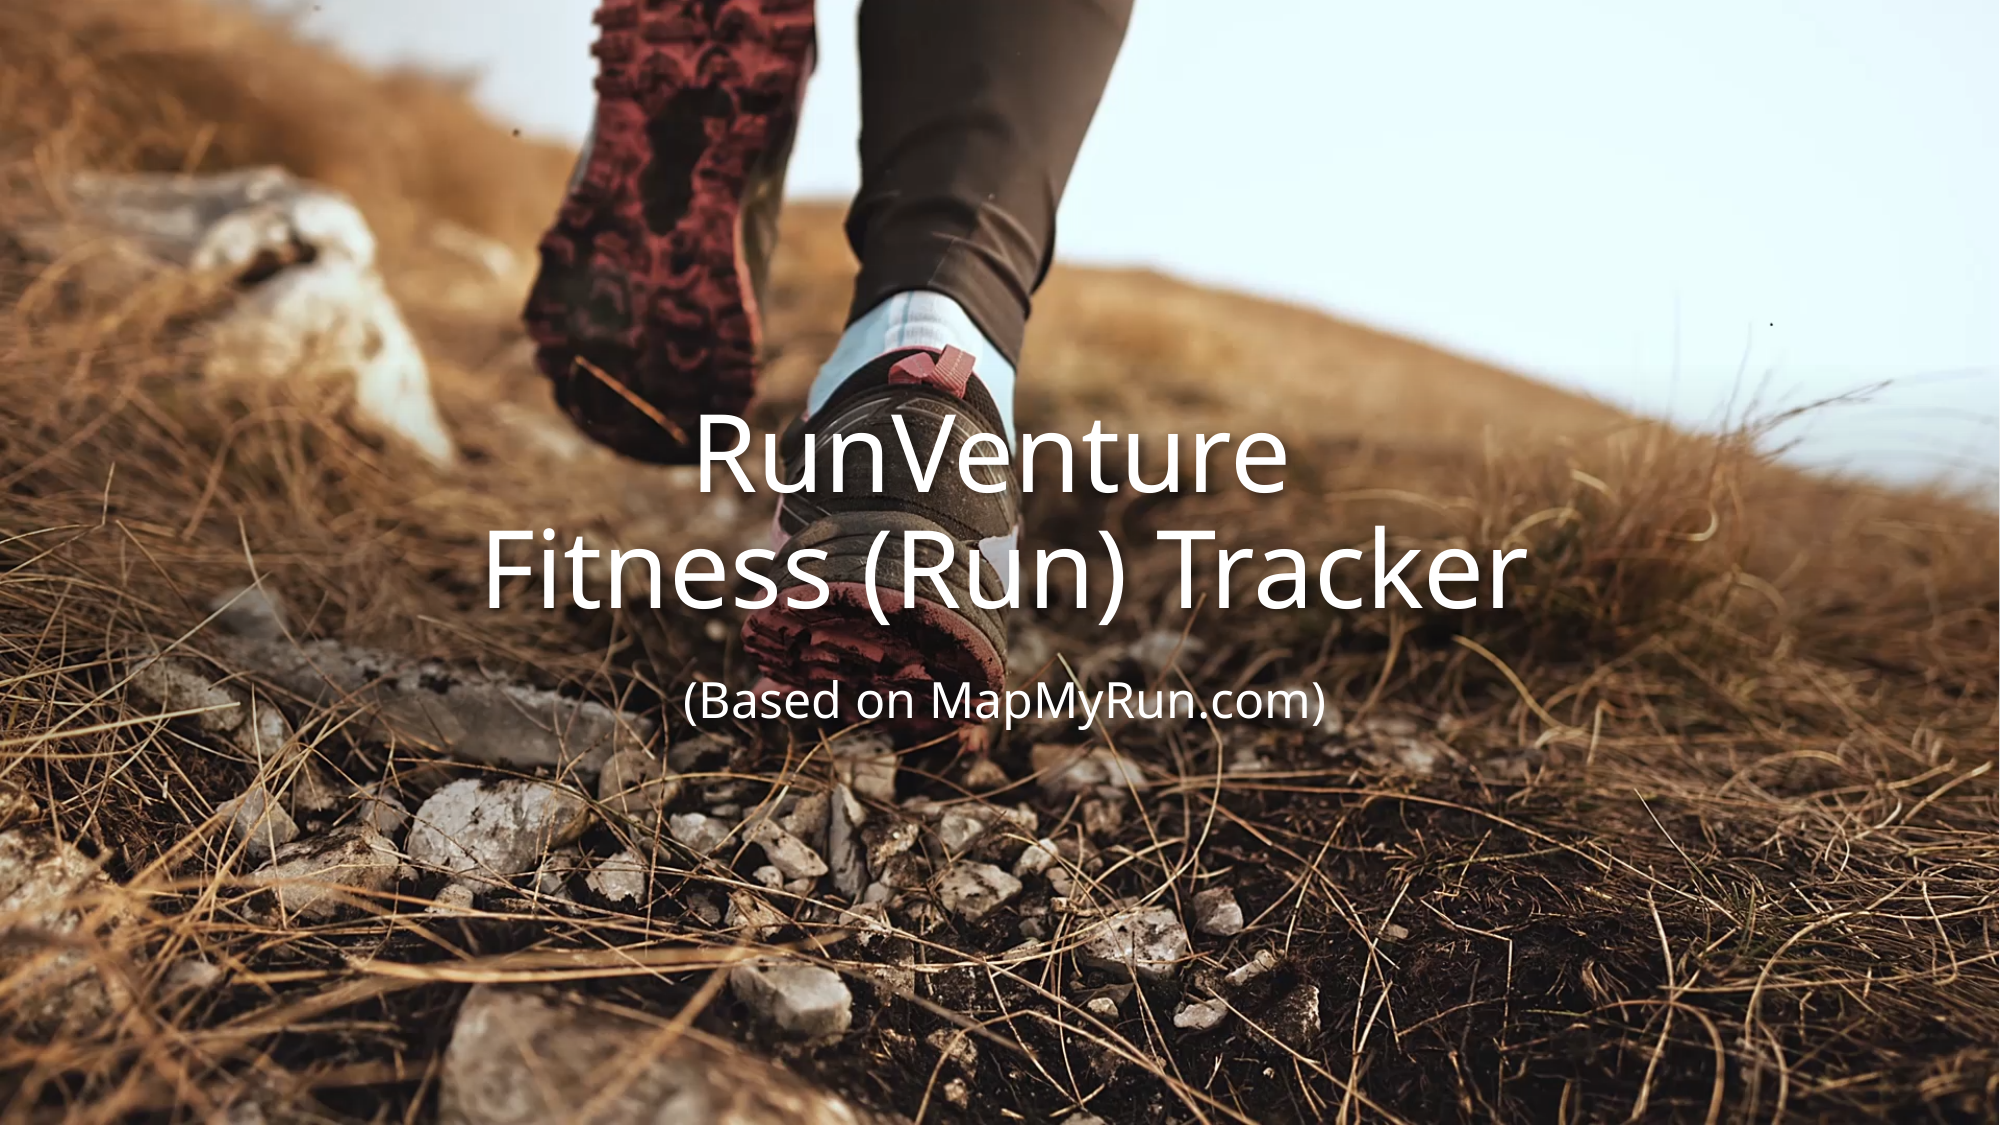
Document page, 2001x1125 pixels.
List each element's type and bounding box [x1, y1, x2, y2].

text_box [0, 0, 2000, 1125]
